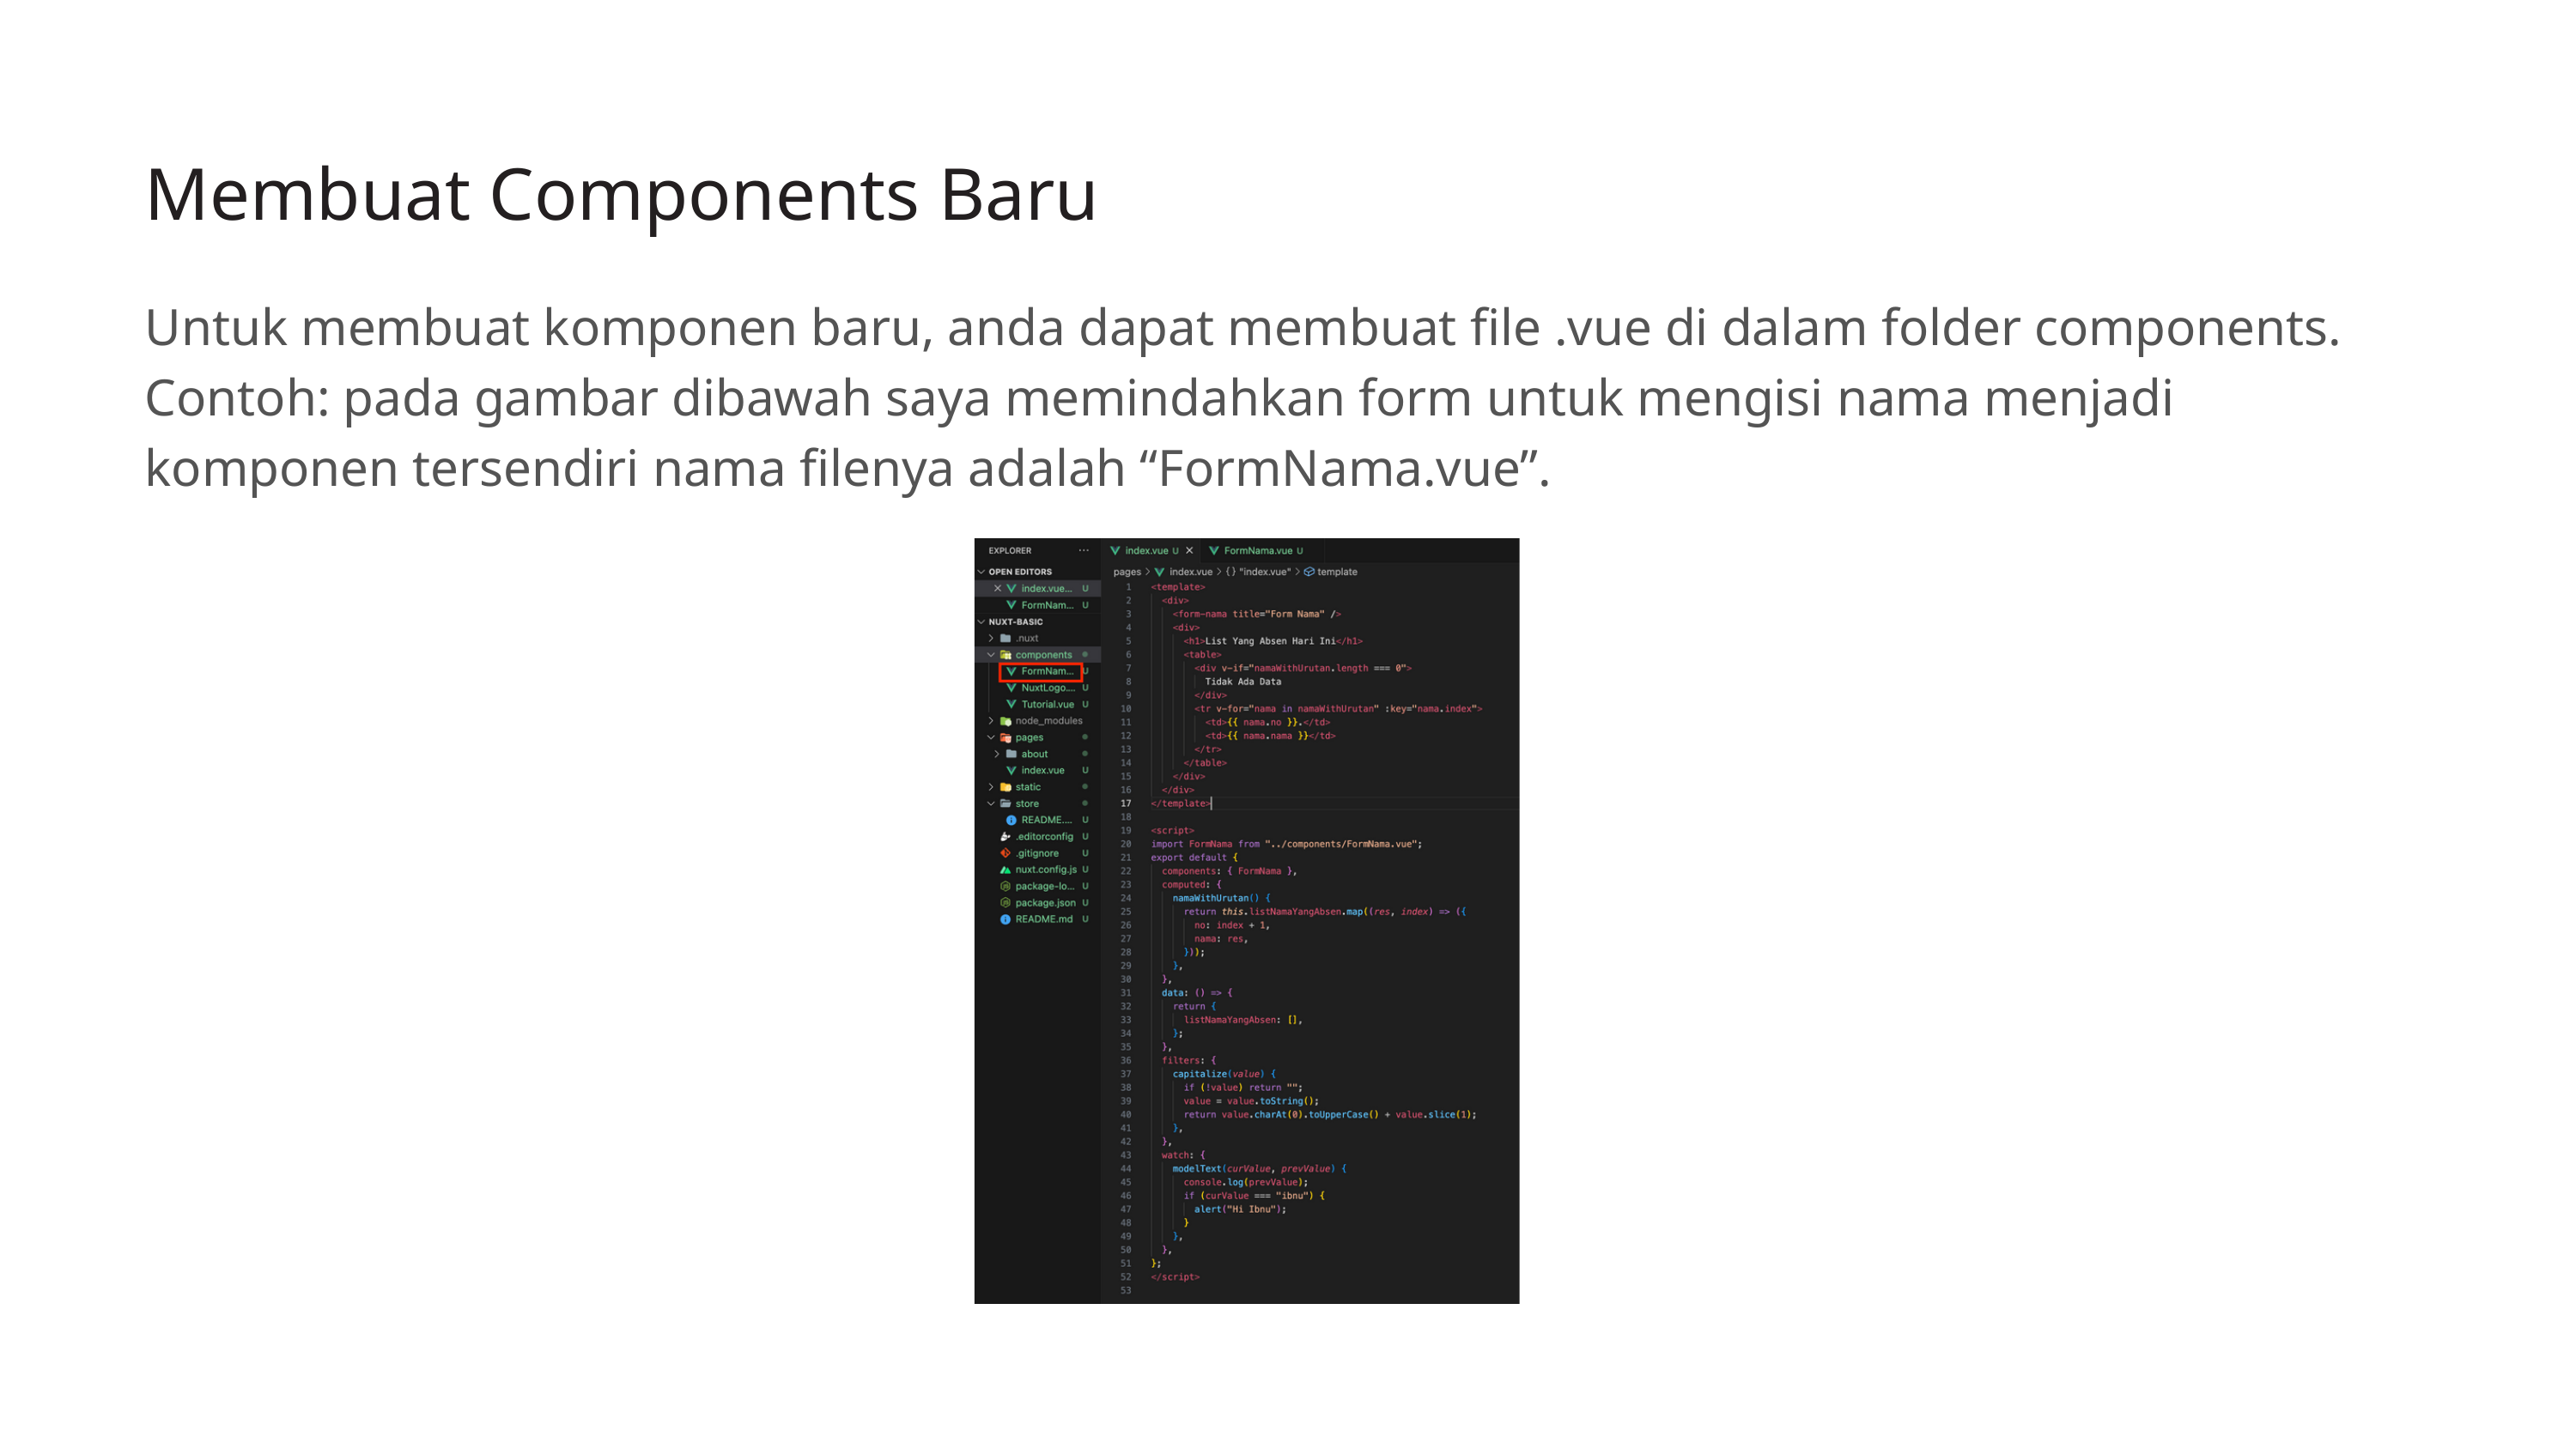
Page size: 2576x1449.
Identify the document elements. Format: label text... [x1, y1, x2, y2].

text_box [974, 538, 1520, 1304]
text_box Untuk membuat komponen baru, anda dapat membuat file .vue di dalam folder components. Contoh: pada gambar dibawah saya memindahkan form untuk mengisi nama menjadi komponen tersendiri nama filenya adalah “FormNama.vue”. [144, 285, 2432, 496]
text_box Membuat Components Baru [144, 134, 2349, 234]
